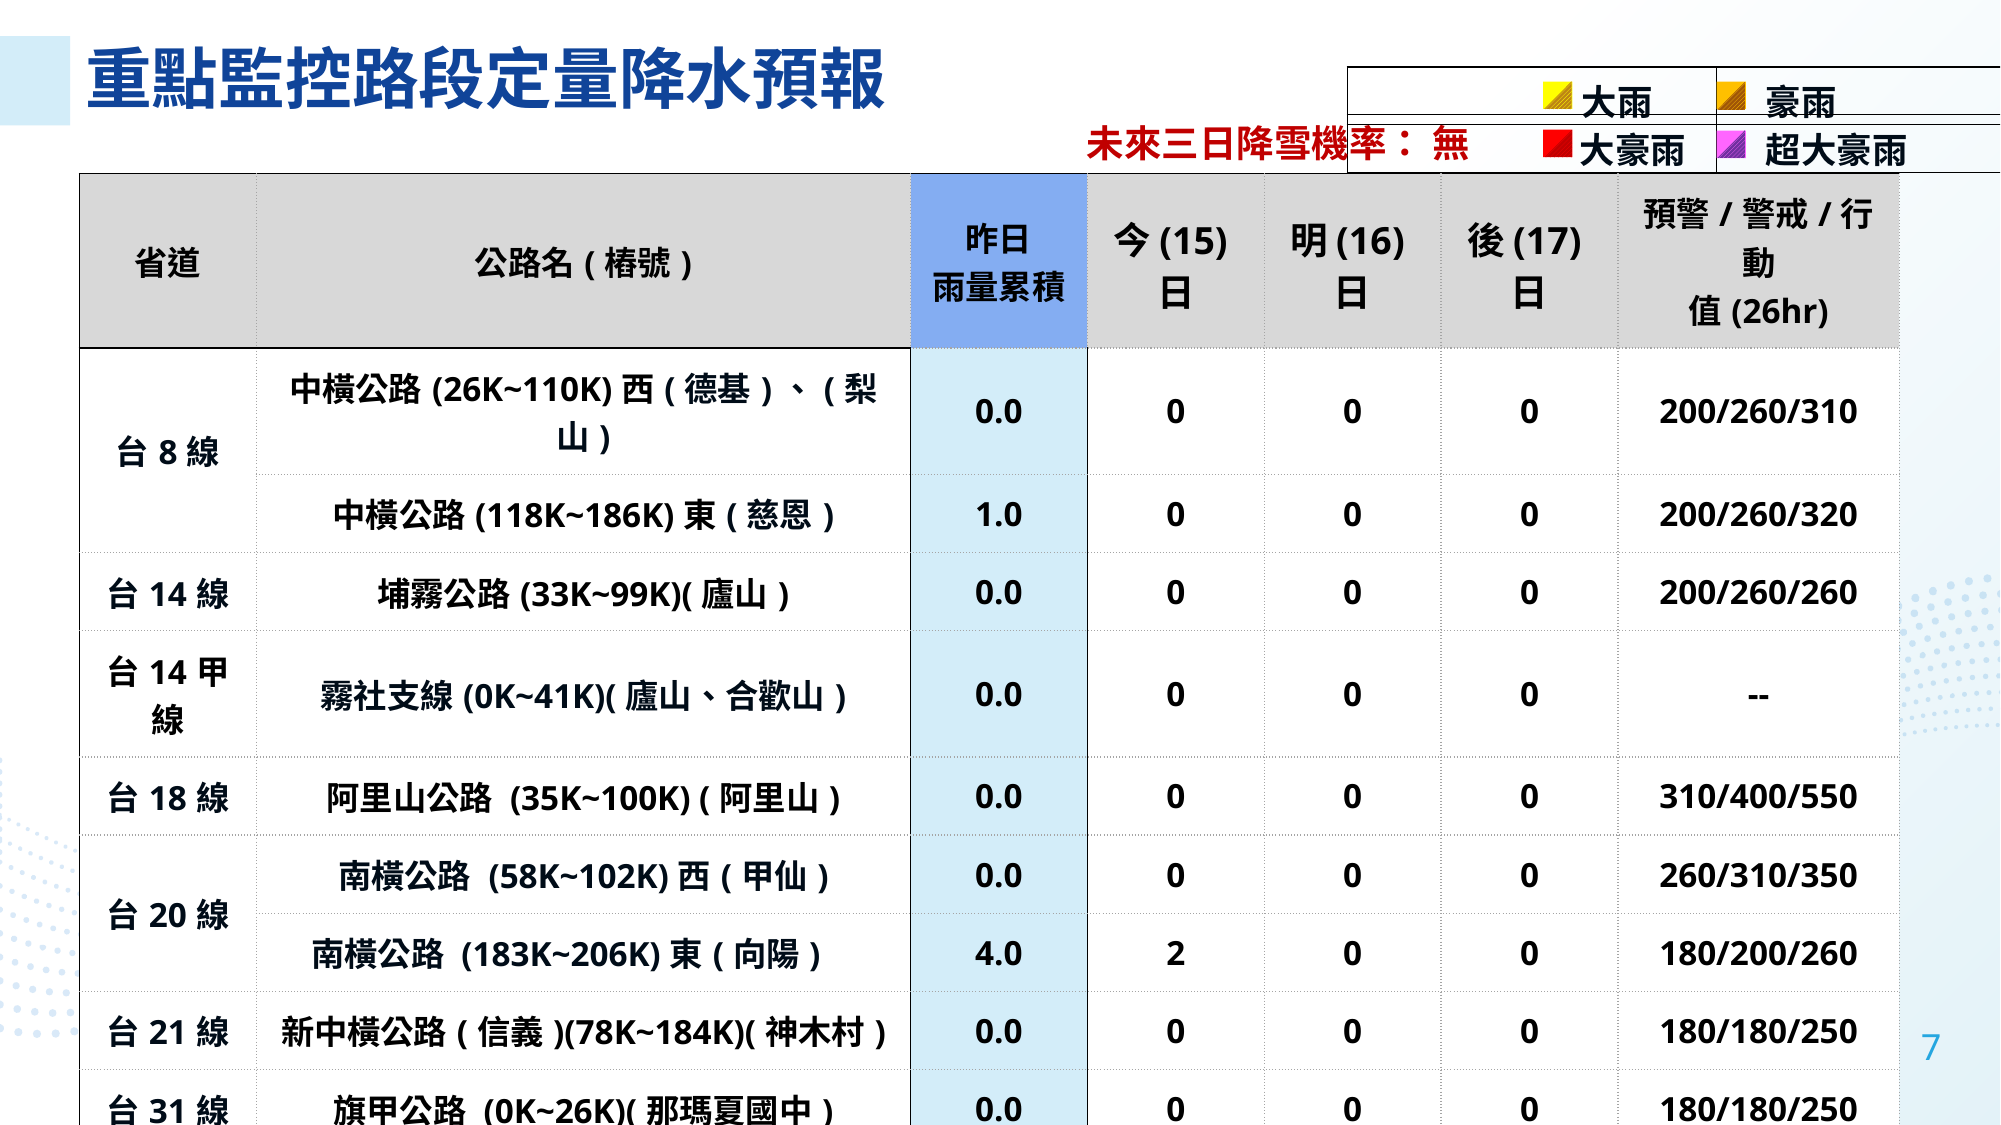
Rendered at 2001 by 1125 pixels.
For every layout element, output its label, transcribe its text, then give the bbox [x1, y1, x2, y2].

table_cell 中橫公路(118K~186K)東(慈恩) [256, 474, 910, 553]
table_cell 0 [1264, 835, 1441, 913]
table_cell 台31線 [80, 1070, 256, 1125]
text_box [1715, 128, 1748, 161]
table_cell 0 [1441, 631, 1618, 757]
table_cell 南橫公路 (183K~206K)東(向陽) [256, 913, 910, 991]
table_cell 0 [1264, 1070, 1441, 1125]
table_cell 200/260/260 [1618, 553, 1899, 631]
table_cell 0.0 [911, 991, 1087, 1070]
table_cell 南橫公路 (58K~102K)西(甲仙) [256, 835, 910, 913]
table_header 昨日 雨量累積 [911, 174, 1087, 348]
table_cell 0 [1441, 991, 1618, 1070]
table_cell 0 [1264, 913, 1441, 991]
table_cell 0 [1441, 913, 1618, 991]
table_cell 0 [1441, 553, 1618, 631]
table_cell 0 [1088, 1070, 1264, 1125]
table_cell 台8線 [80, 349, 256, 553]
table_header 省道 [80, 174, 256, 347]
table_cell -- [1618, 631, 1899, 757]
table_cell 0 [1264, 474, 1441, 553]
table_header 預警/警戒/行動 值(26hr) [1618, 174, 1899, 348]
table_cell 旗甲公路 (0K~26K)(那瑪夏國中) [256, 1070, 910, 1125]
table_cell 中橫公路(26K~110K)西(德基)、(梨山) [256, 349, 910, 474]
table_cell 0 [1441, 757, 1618, 835]
table_cell 0 [1088, 474, 1264, 553]
table_cell 新中橫公路(信義)(78K~184K)(神木村) [256, 991, 910, 1070]
table_cell 4.0 [911, 913, 1087, 991]
table_cell 阿里山公路 (35K~100K) (阿里山) [256, 757, 910, 835]
table_cell 霧社支線(0K~41K)(廬山、合歡山) [256, 631, 910, 757]
text_box [1542, 79, 1574, 112]
table_header 公路名(樁號) [256, 174, 911, 347]
table_cell 0 [1441, 835, 1618, 913]
table_cell 台14線 [80, 553, 256, 631]
table_cell 0 [1264, 991, 1441, 1070]
table_cell 0 [1264, 553, 1441, 631]
table_cell 180/180/250 [1618, 1070, 1899, 1125]
table_cell 310/400/550 [1618, 757, 1899, 835]
table_cell 0 [1088, 348, 1264, 474]
table_cell 0 [1441, 474, 1618, 553]
table_cell 台18線 [80, 757, 256, 835]
table_cell 0.0 [911, 757, 1087, 835]
table_cell 0 [1088, 835, 1264, 913]
table_cell 180/180/250 [1618, 991, 1899, 1070]
table_cell 0 [1264, 757, 1441, 835]
table_cell 180/200/260 [1618, 913, 1899, 991]
table_cell 0.0 [911, 1070, 1087, 1125]
text_box [1542, 127, 1575, 160]
table_cell 台21線 [80, 991, 256, 1070]
text_box 未來三日降雪機率： 無 [1078, 105, 1516, 173]
table_header 後(17)日 [1441, 174, 1618, 348]
table_cell 0.0 [911, 835, 1087, 913]
table_cell 200/260/320 [1618, 474, 1899, 553]
table_cell 0 [1264, 348, 1441, 474]
table_cell 200/260/310 [1618, 348, 1899, 474]
table_cell 0.0 [911, 553, 1087, 631]
table_cell 0 [1441, 1070, 1618, 1125]
table_cell 1.0 [911, 474, 1087, 553]
slide_number 7 [1821, 1005, 1942, 1092]
table_cell 0 [1088, 757, 1264, 835]
table_cell 台20線 [80, 835, 256, 991]
table_cell 0 [1088, 991, 1264, 1070]
table_header 明(16)日 [1264, 174, 1441, 348]
text_box [1715, 79, 1748, 112]
table_cell 260/310/350 [1618, 835, 1899, 913]
table_cell 0 [1264, 631, 1441, 757]
table_cell 0.0 [911, 348, 1087, 474]
table_cell 0.0 [911, 631, 1087, 757]
table_cell 0 [1441, 348, 1618, 474]
table_cell 0 [1088, 631, 1264, 757]
table_header 今(15)日 [1087, 174, 1264, 348]
table_cell 2 [1088, 913, 1264, 991]
table_cell 0 [1088, 553, 1264, 631]
table_cell 台14甲線 [80, 631, 256, 757]
table_cell 埔霧公路(33K~99K)(廬山) [256, 553, 910, 631]
